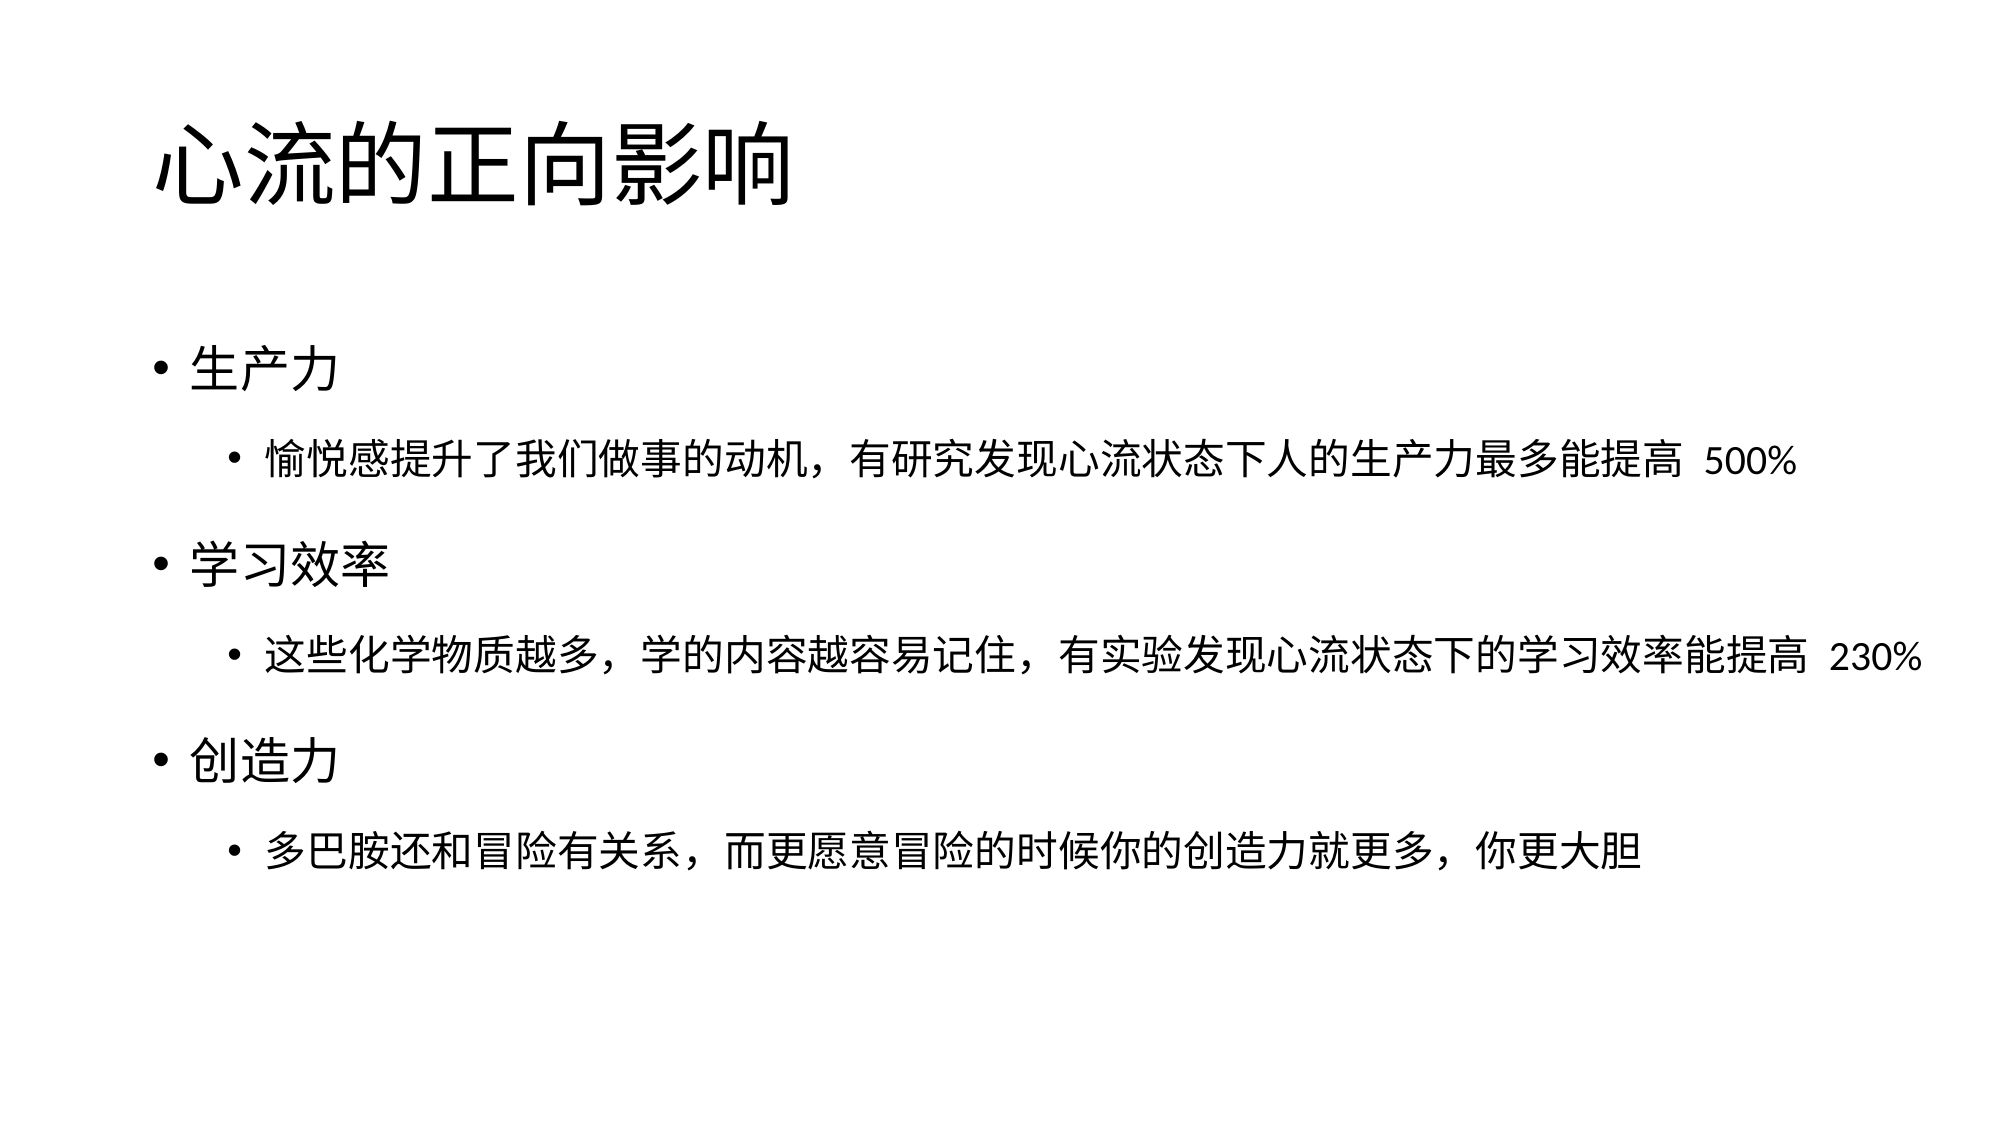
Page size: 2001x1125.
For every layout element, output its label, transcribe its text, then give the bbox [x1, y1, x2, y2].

title 心流的正向影响 [137, 59, 1863, 278]
list 生产力 愉悦感提升了我们做事的动机，有研究发现心流状态下人的生产力最多能提高 500% 学习效率 这些化学物质越多，学的内容越容易记住，有实验发现心流状态下的学习效率能提高 230% 创造力 多巴胺还和冒险有关系，而更愿意冒险的时候你的创造力就更多，你更大胆 [137, 299, 1955, 1014]
